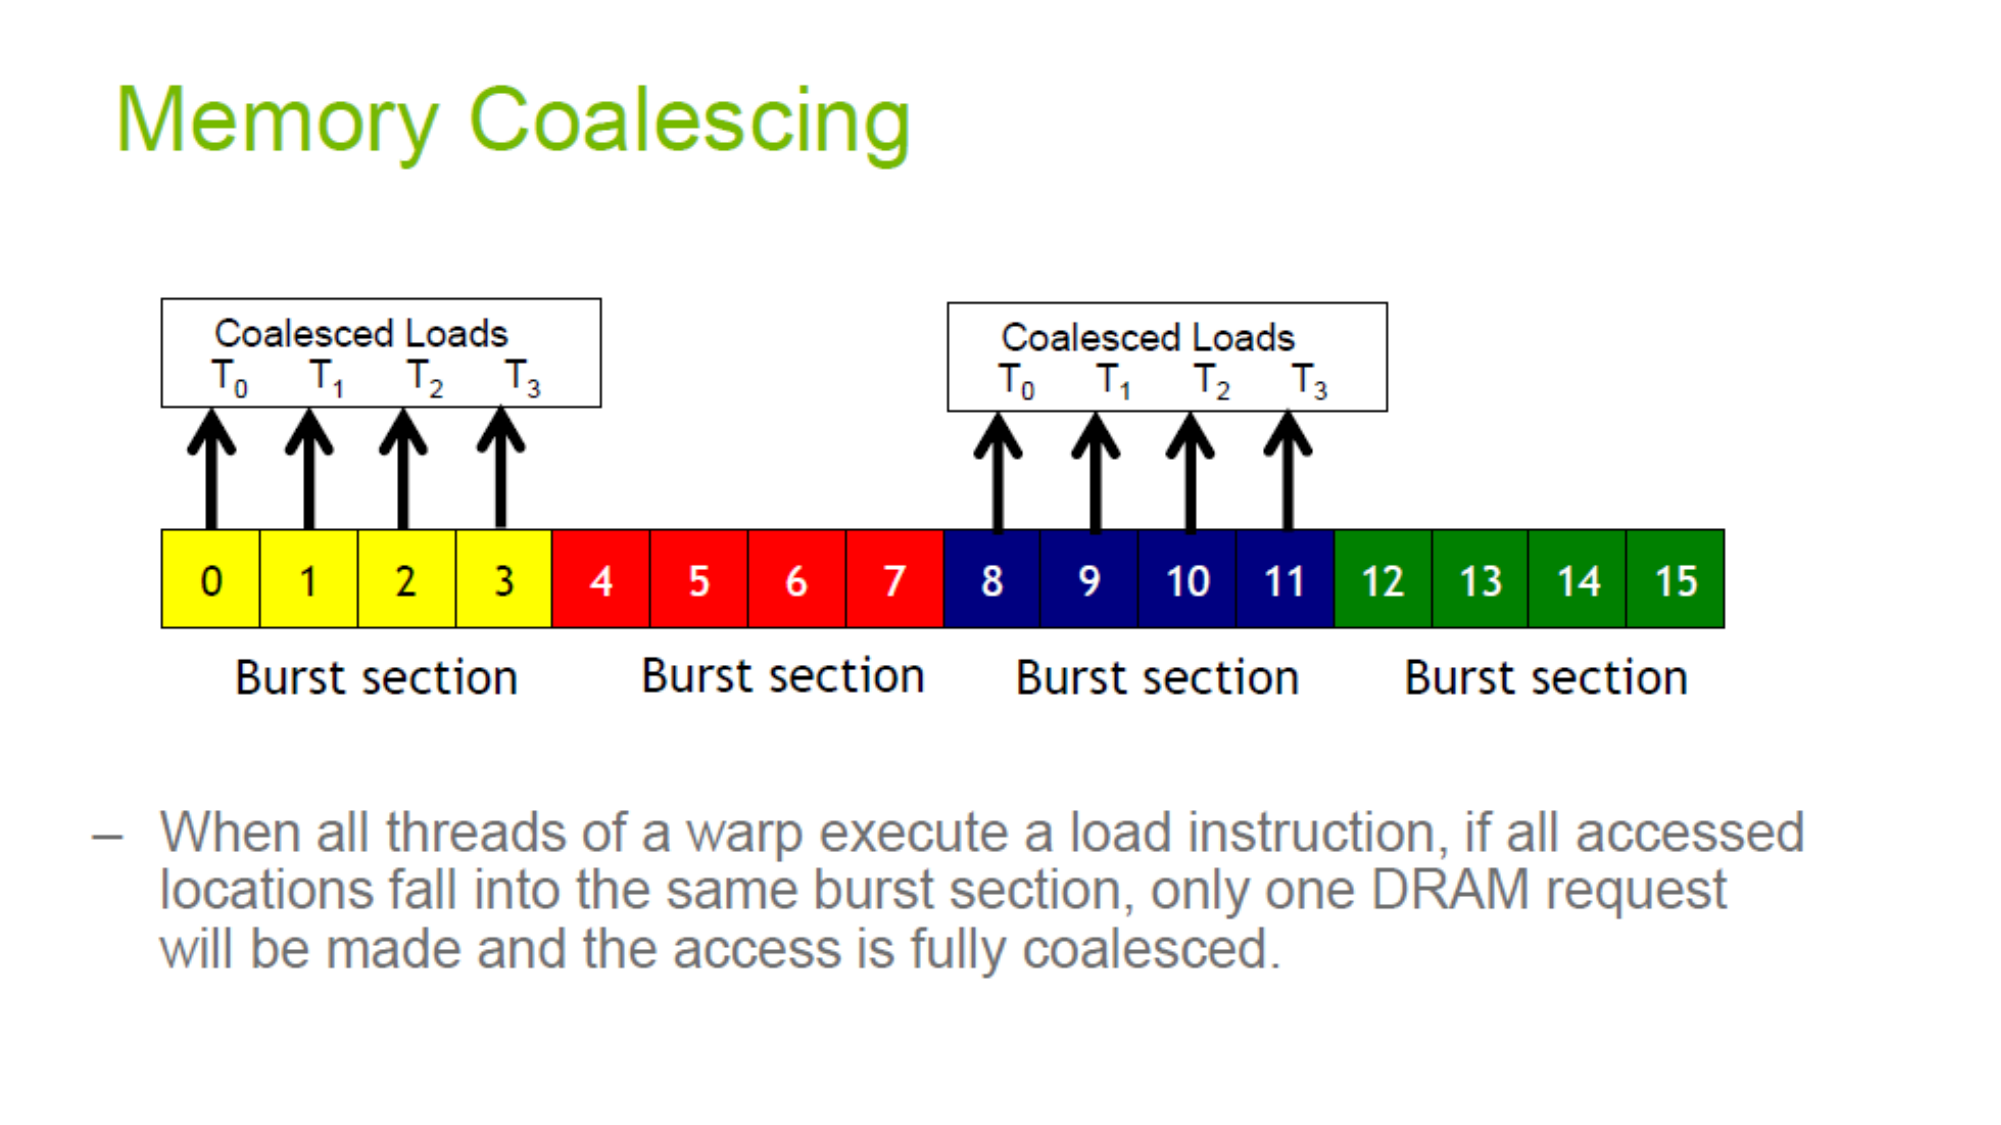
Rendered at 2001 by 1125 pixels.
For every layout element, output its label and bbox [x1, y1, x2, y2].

picture [49, 49, 1889, 1042]
